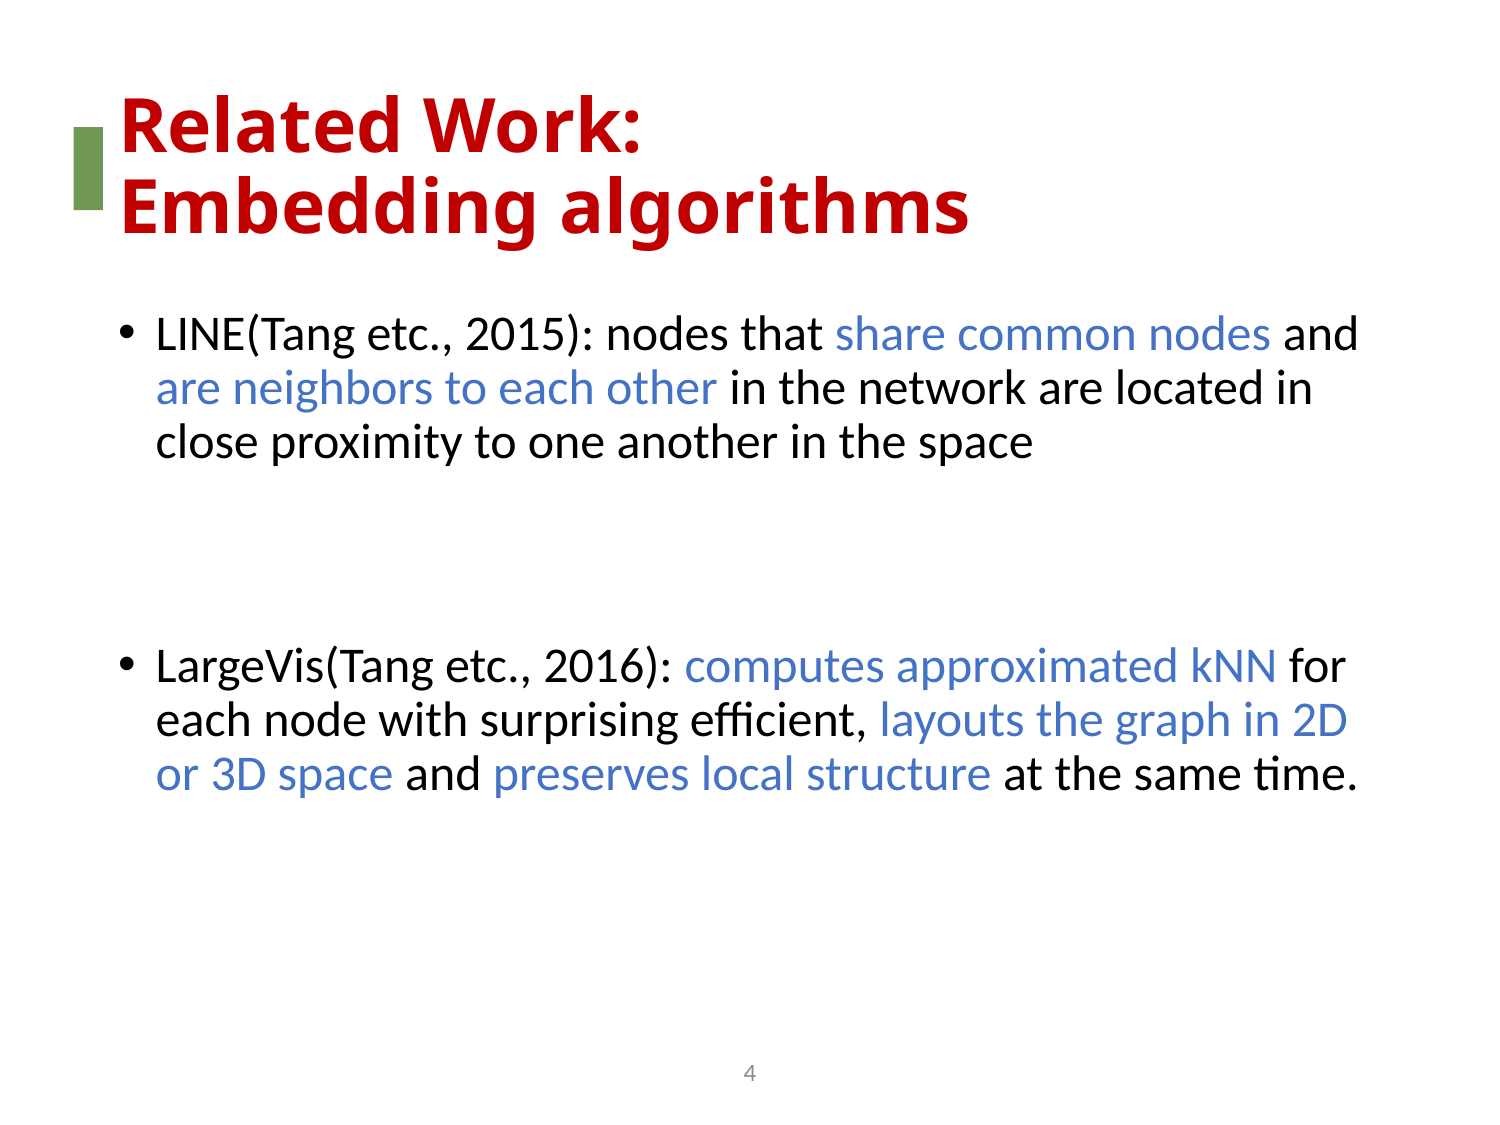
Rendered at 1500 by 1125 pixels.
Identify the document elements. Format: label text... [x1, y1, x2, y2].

list LINE(Tang etc., 2015): nodes that share common nodes and are neighbors to each other in the network are located in close proximity to one another in the space LargeVis(Tang etc., 2016): computes approximated kNN for each node with surprising efficient, layouts the graph in 2D or 3D space and preserves local structure at the same time. [103, 299, 1397, 1014]
text_box [72, 126, 104, 211]
slide_number 3 [581, 1041, 919, 1102]
title Related Work: Embedding algorithms [103, 59, 1397, 278]
